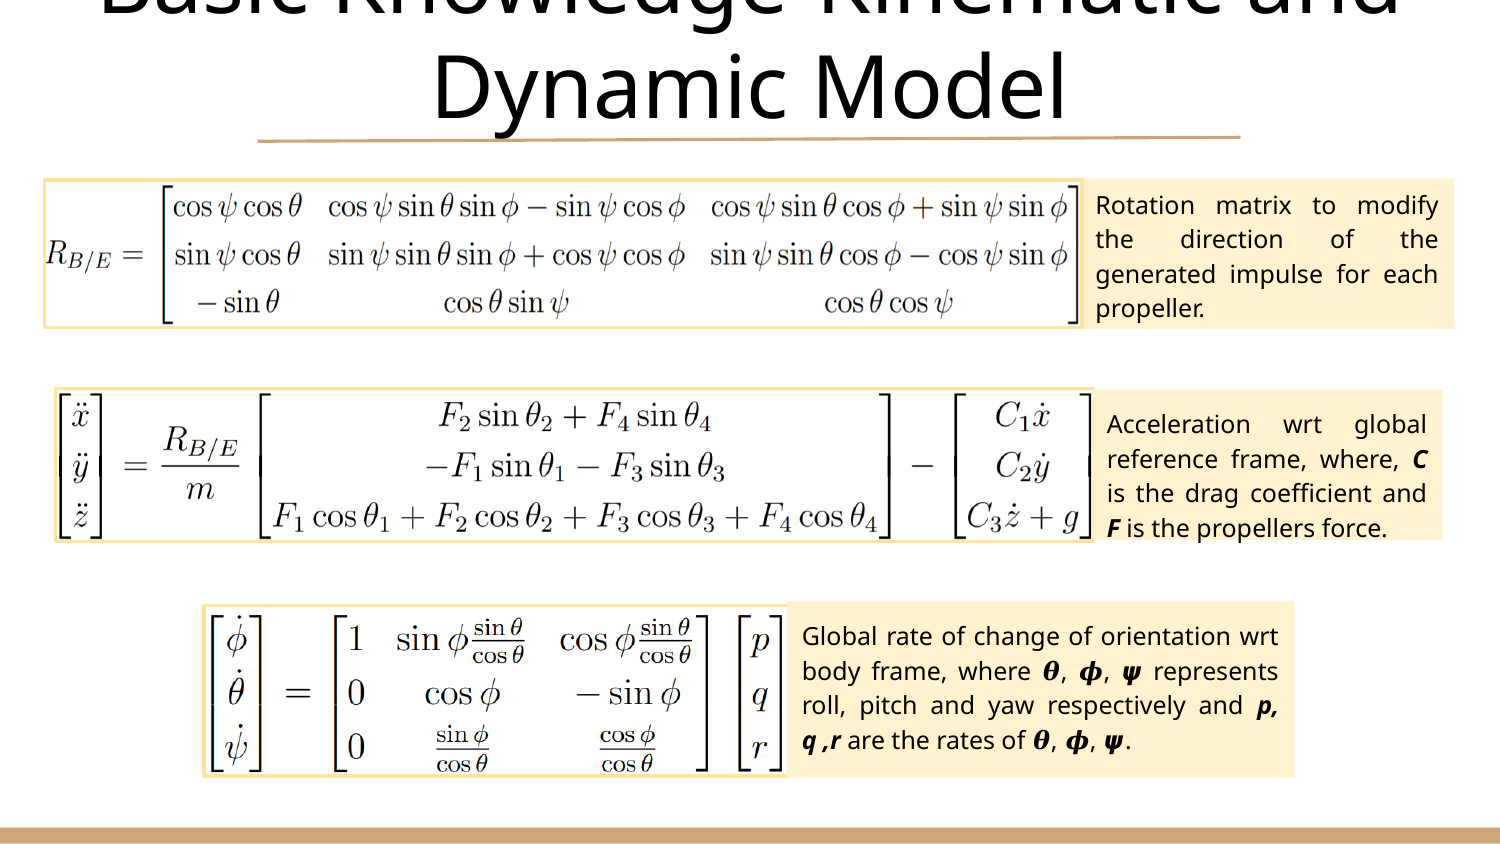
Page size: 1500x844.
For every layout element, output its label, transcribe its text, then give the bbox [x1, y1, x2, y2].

picture [205, 606, 787, 775]
list Global rate of change of orientation wrt body frame, where 𝜽, 𝝓, 𝟁 represents roll, pitch and yaw respectively and p, q ,r are the rates of 𝜽, 𝝓, 𝟁. [786, 601, 1295, 778]
list Rotation matrix to modify the direction of the generated impulse for each propeller. [1084, 178, 1455, 329]
picture [56, 389, 1093, 541]
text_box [257, 137, 1241, 142]
picture [45, 181, 1081, 327]
title Basic Knowledge-Kinematic and Dynamic Model [51, 14, 1449, 151]
list Acceleration wrt global reference frame, where, C is the drag coefficient and F is the propellers force. [1093, 389, 1443, 540]
